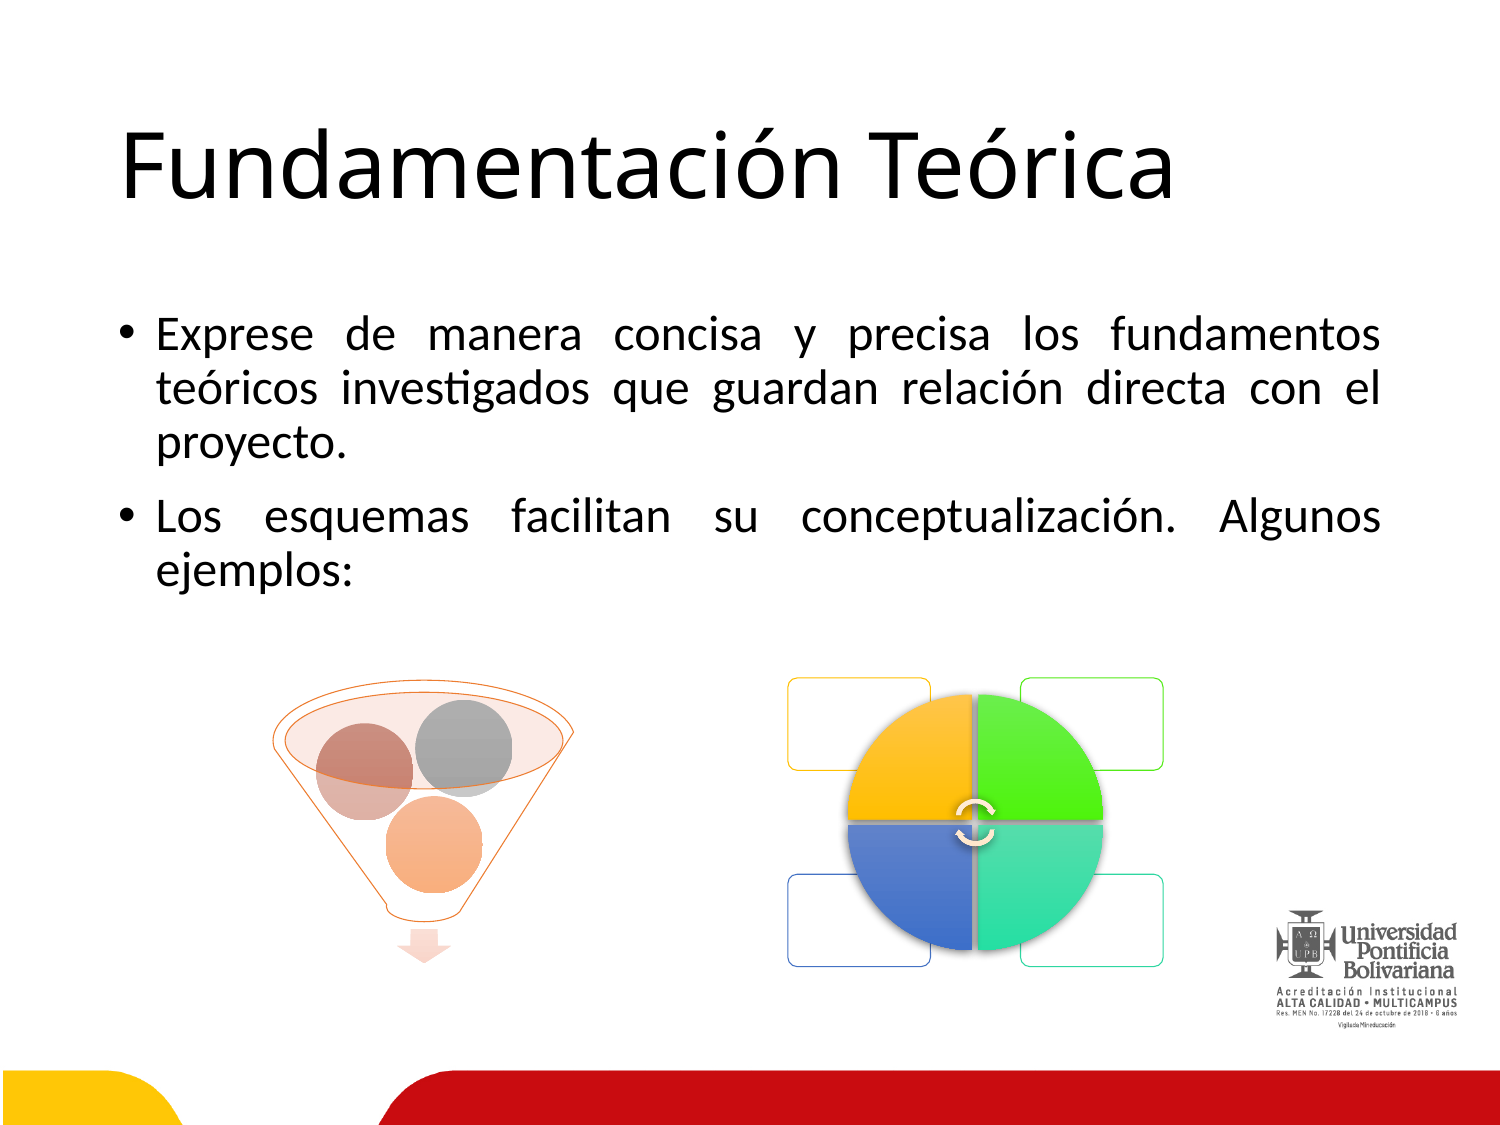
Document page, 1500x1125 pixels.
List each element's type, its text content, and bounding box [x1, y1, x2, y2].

list Exprese de manera concisa y precisa los fundamentos teóricos investigados que guardan relación directa con el proyecto. Los esquemas facilitan su conceptualización. Algunos ejemplos: [103, 299, 1397, 1014]
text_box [745, 677, 1206, 967]
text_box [150, 677, 698, 1024]
title Fundamentación Teórica [103, 59, 1397, 278]
picture [0, 0, 1500, 1125]
